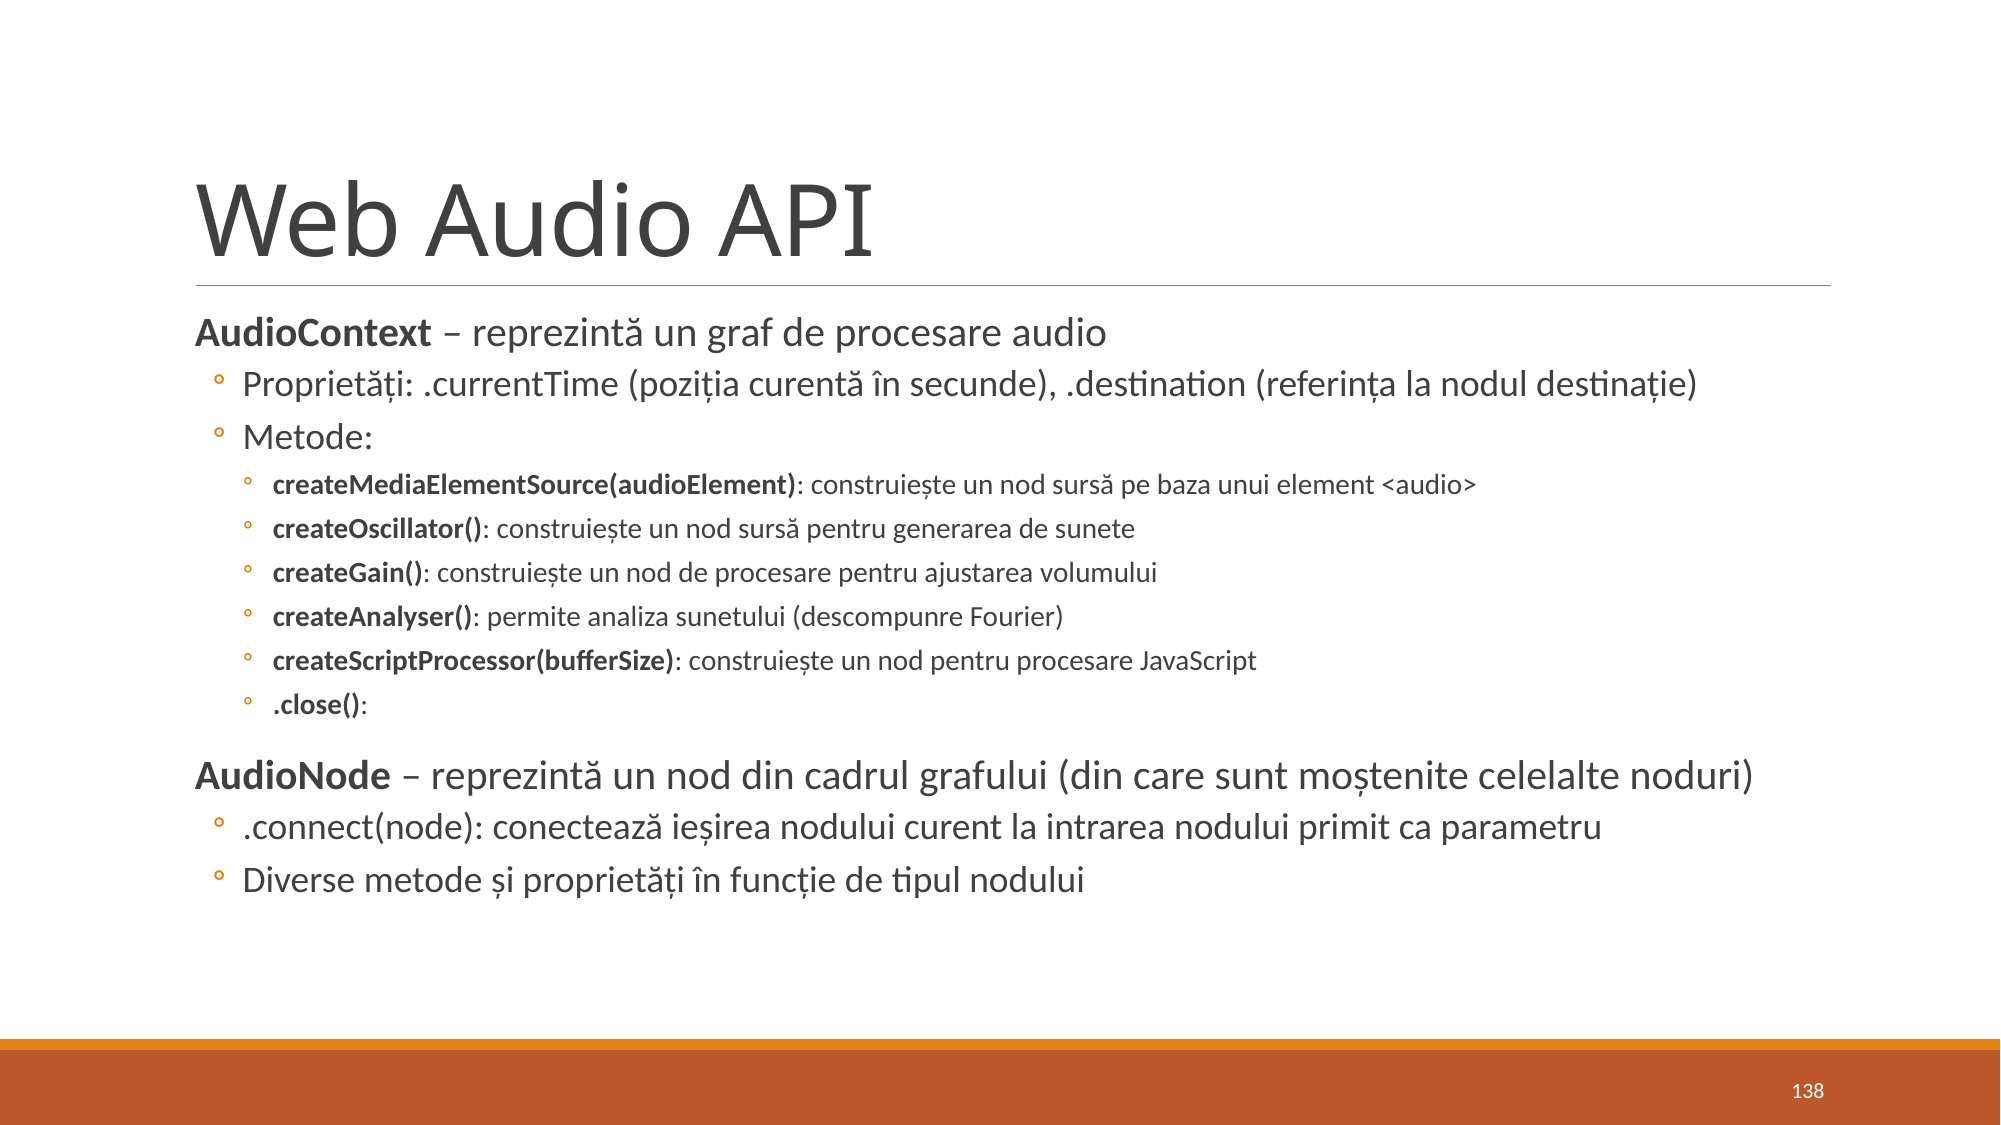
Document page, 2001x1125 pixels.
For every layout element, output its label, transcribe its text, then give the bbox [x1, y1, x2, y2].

slide_number 138 [1624, 1059, 1840, 1120]
list AudioContext – reprezintă un graf de procesare audio Proprietăți: .currentTime (poziția curentă în secunde), .destination (referința la nodul destinație) Metode: createMediaElementSource(audioElement): construiește un nod sursă pe baza unui element <audio> createOscillator(): construiește un nod sursă pentru generarea de sunete createGain(): construiește un nod de procesare pentru ajustarea volumului createAnalyser(): permite analiza sunetului (descompunre Fourier) createScriptProcessor(bufferSize): construiește un nod pentru procesare JavaScript .close(): AudioNode – reprezintă un nod din cadrul grafului (din care sunt moștenite celelalte noduri) .connect(node): conectează ieșirea nodului curent la intrarea nodului primit ca parametru Diverse metode și proprietăți în funcție de tipul nodului [179, 302, 1830, 963]
title Web Audio API [179, 47, 1830, 285]
